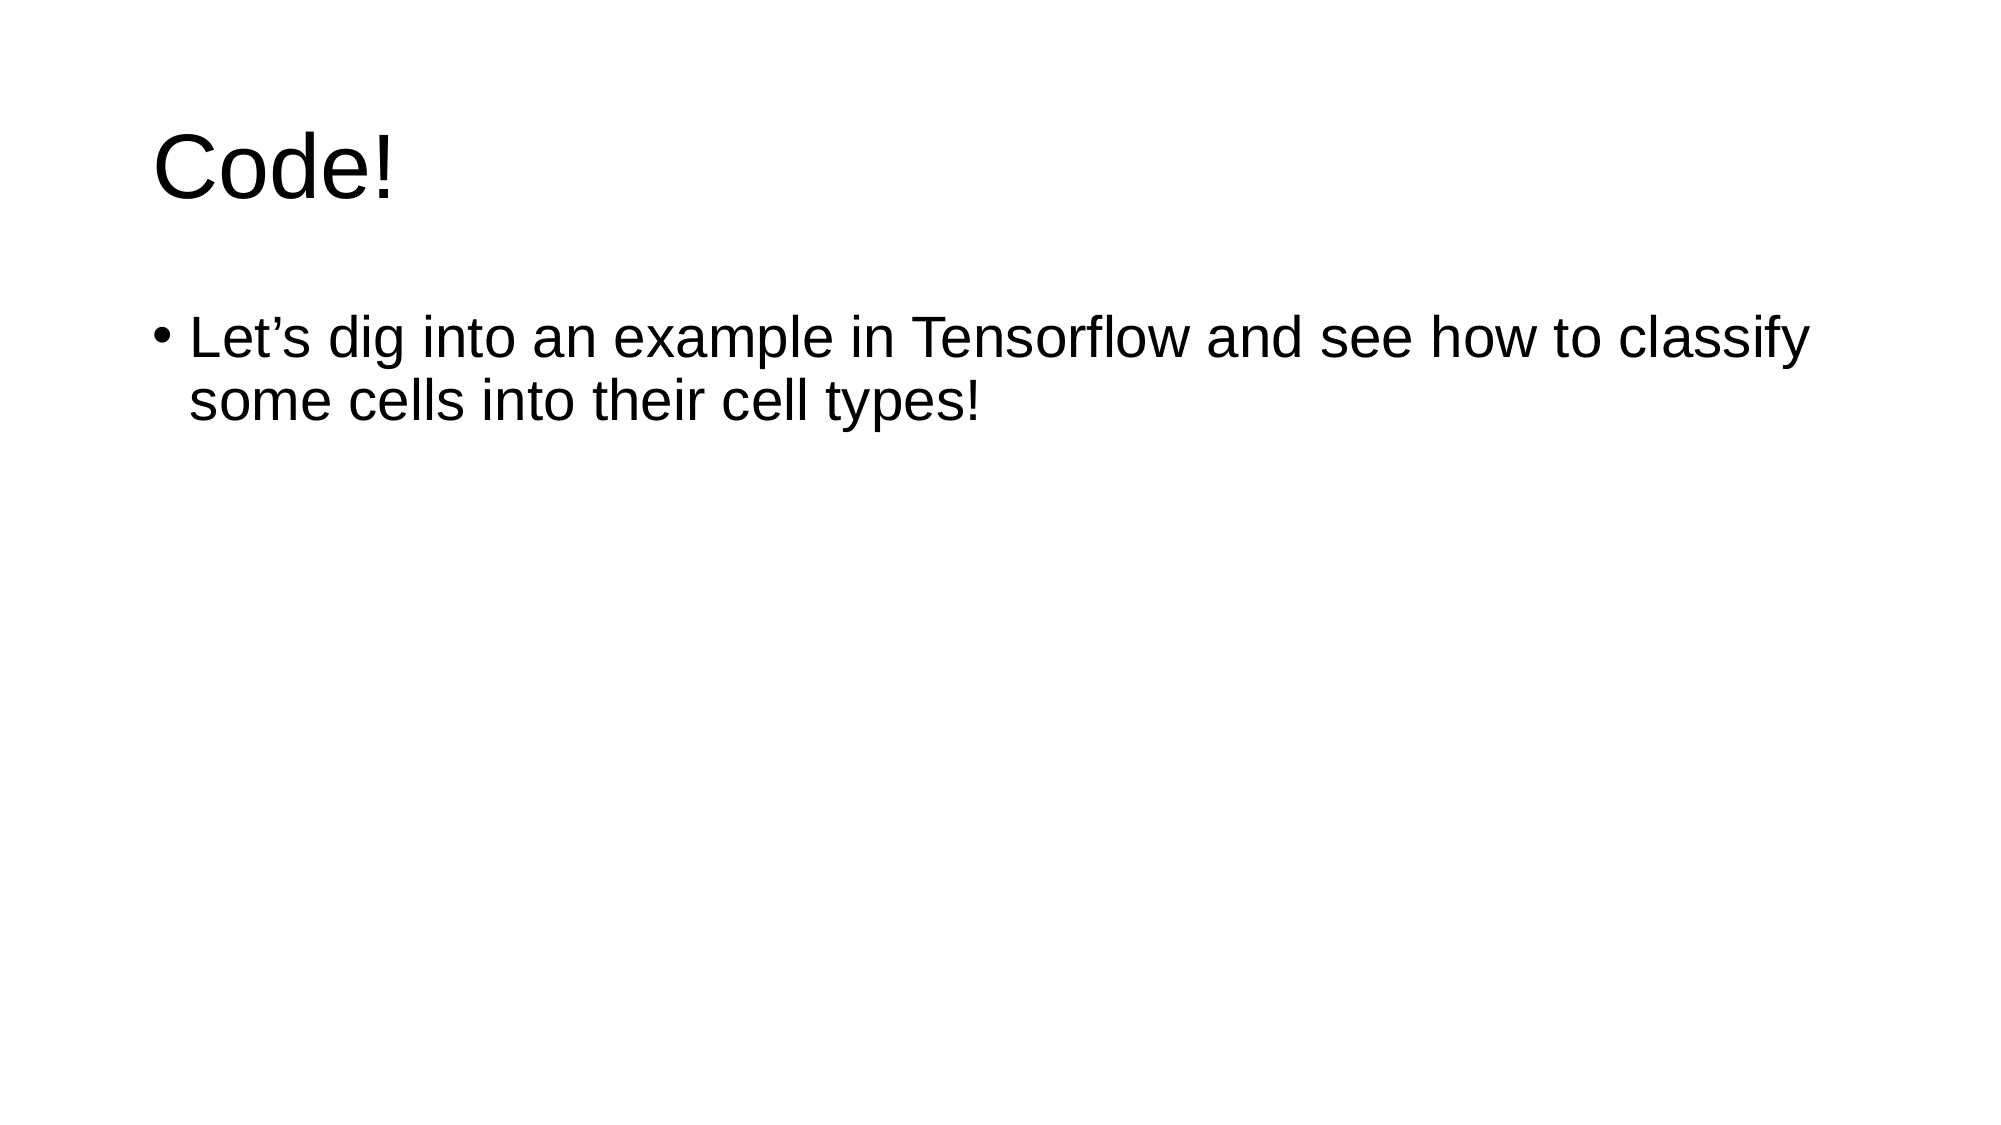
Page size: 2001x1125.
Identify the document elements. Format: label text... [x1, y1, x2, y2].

title Code! [137, 59, 1863, 278]
list Let’s dig into an example in Tensorflow and see how to classify some cells into their cell types! [137, 299, 1863, 1014]
